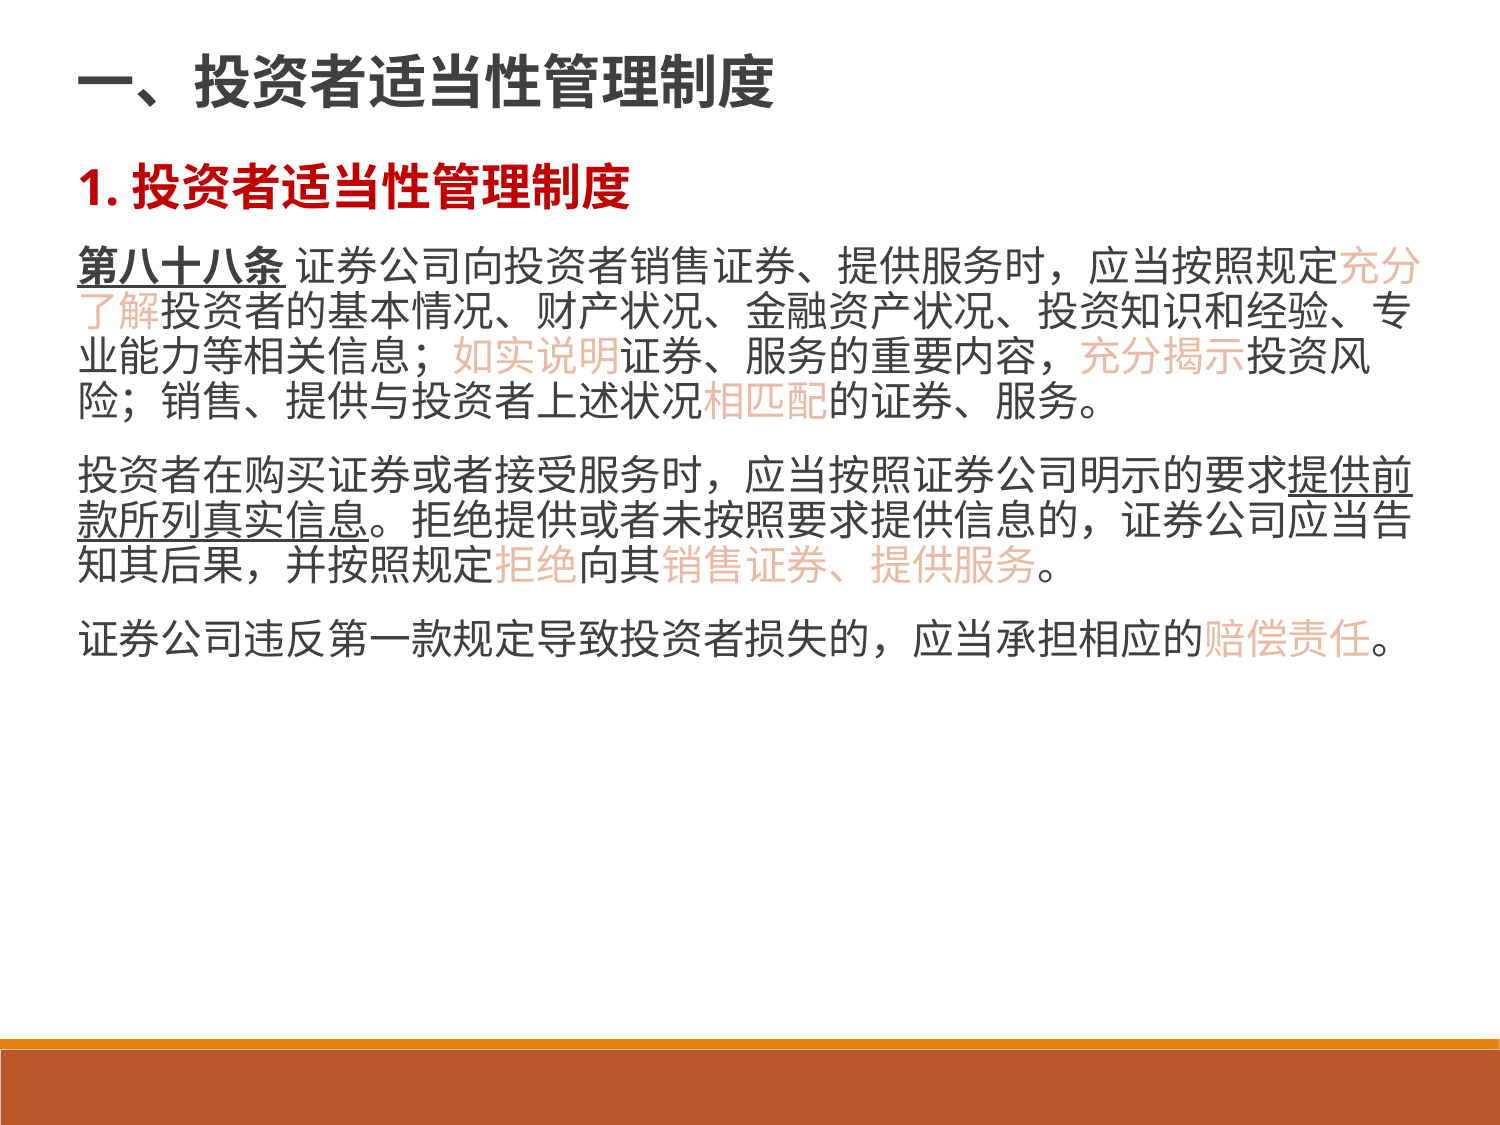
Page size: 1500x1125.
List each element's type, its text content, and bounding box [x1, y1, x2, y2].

list 1.投资者适当性管理制度 第八十八条 证券公司向投资者销售证券、提供服务时，应当按照规定充分了解投资者的基本情况、财产状况、金融资产状况、投资知识和经验、专业能力等相关信息；如实说明证券、服务的重要内容，充分揭示投资风险；销售、提供与投资者上述状况相匹配的证券、服务。 投资者在购买证券或者接受服务时，应当按照证券公司明示的要求提供前款所列真实信息。拒绝提供或者未按照要求提供信息的，证券公司应当告知其后果，并按照规定拒绝向其销售证券、提供服务。 证券公司违反第一款规定导致投资者损失的，应当承担相应的赔偿责任。 [61, 154, 1427, 944]
title 一、投资者适当性管理制度 [61, 48, 1300, 124]
